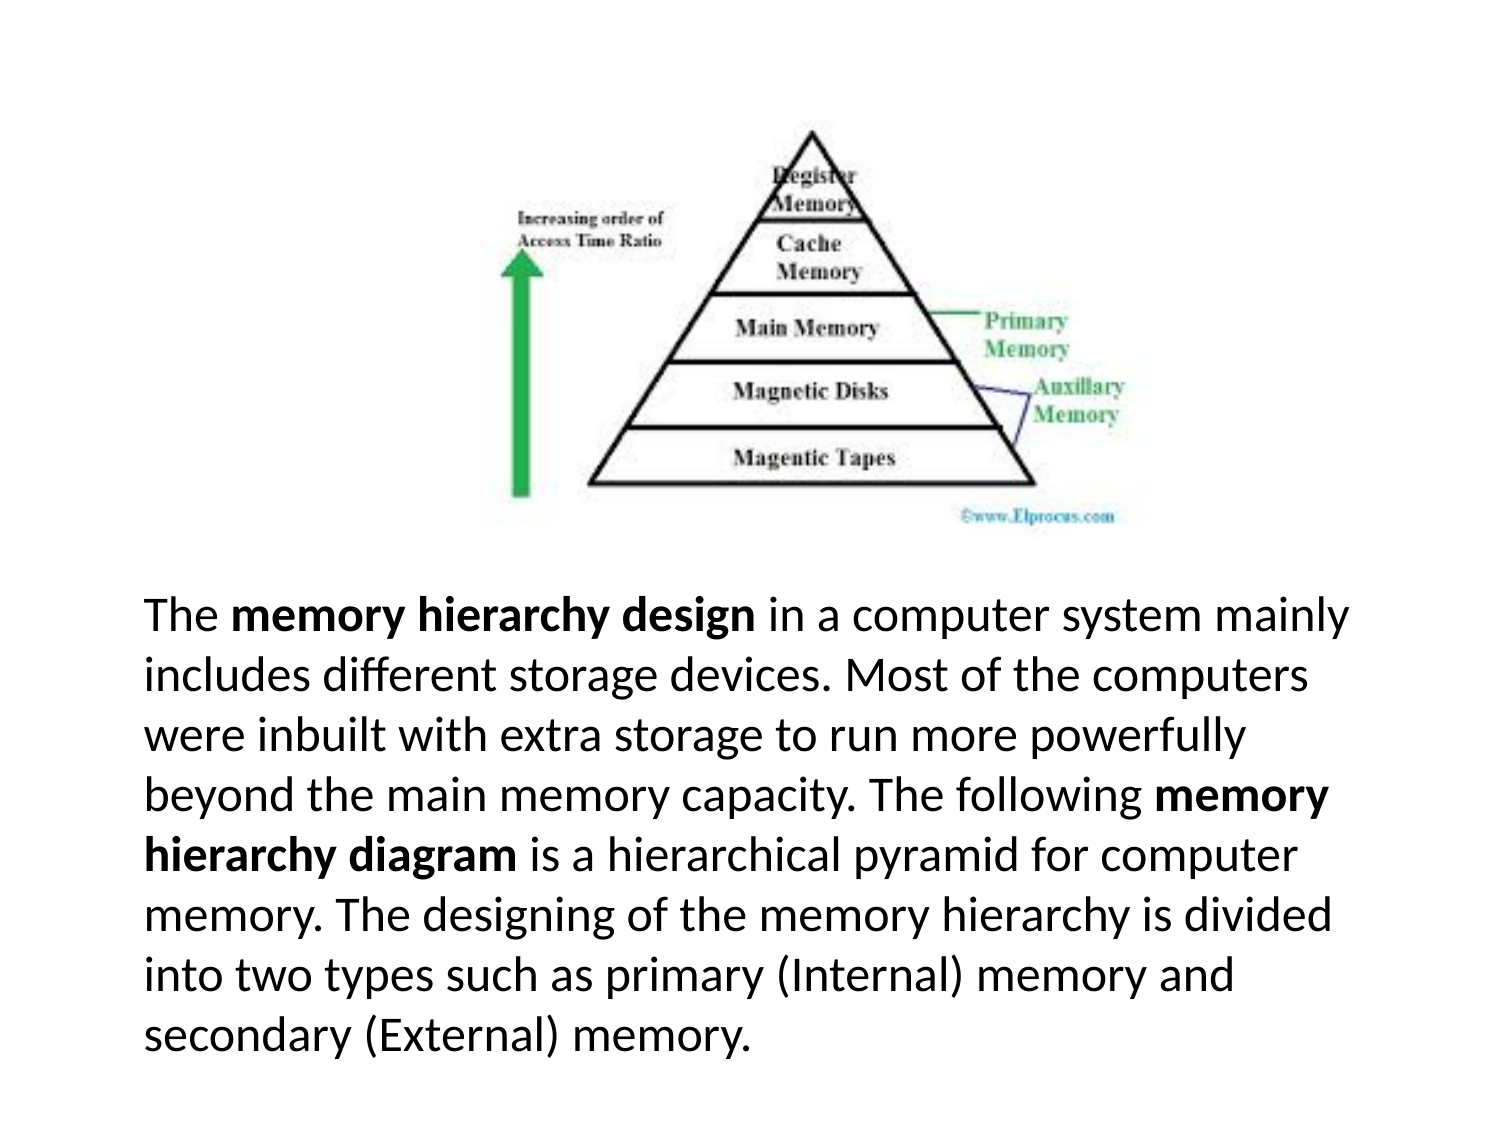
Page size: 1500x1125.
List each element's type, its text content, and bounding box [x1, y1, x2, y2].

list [480, 81, 1161, 540]
text_box The memory hierarchy design in a computer system mainly includes different storage devices. Most of the computers were inbuilt with extra storage to run more powerfully beyond the main memory capacity. The following memory hierarchy diagram is a hierarchical pyramid for computer memory. The designing of the memory hierarchy is divided into two types such as primary (Internal) memory and secondary (External) memory. [128, 574, 1372, 1069]
